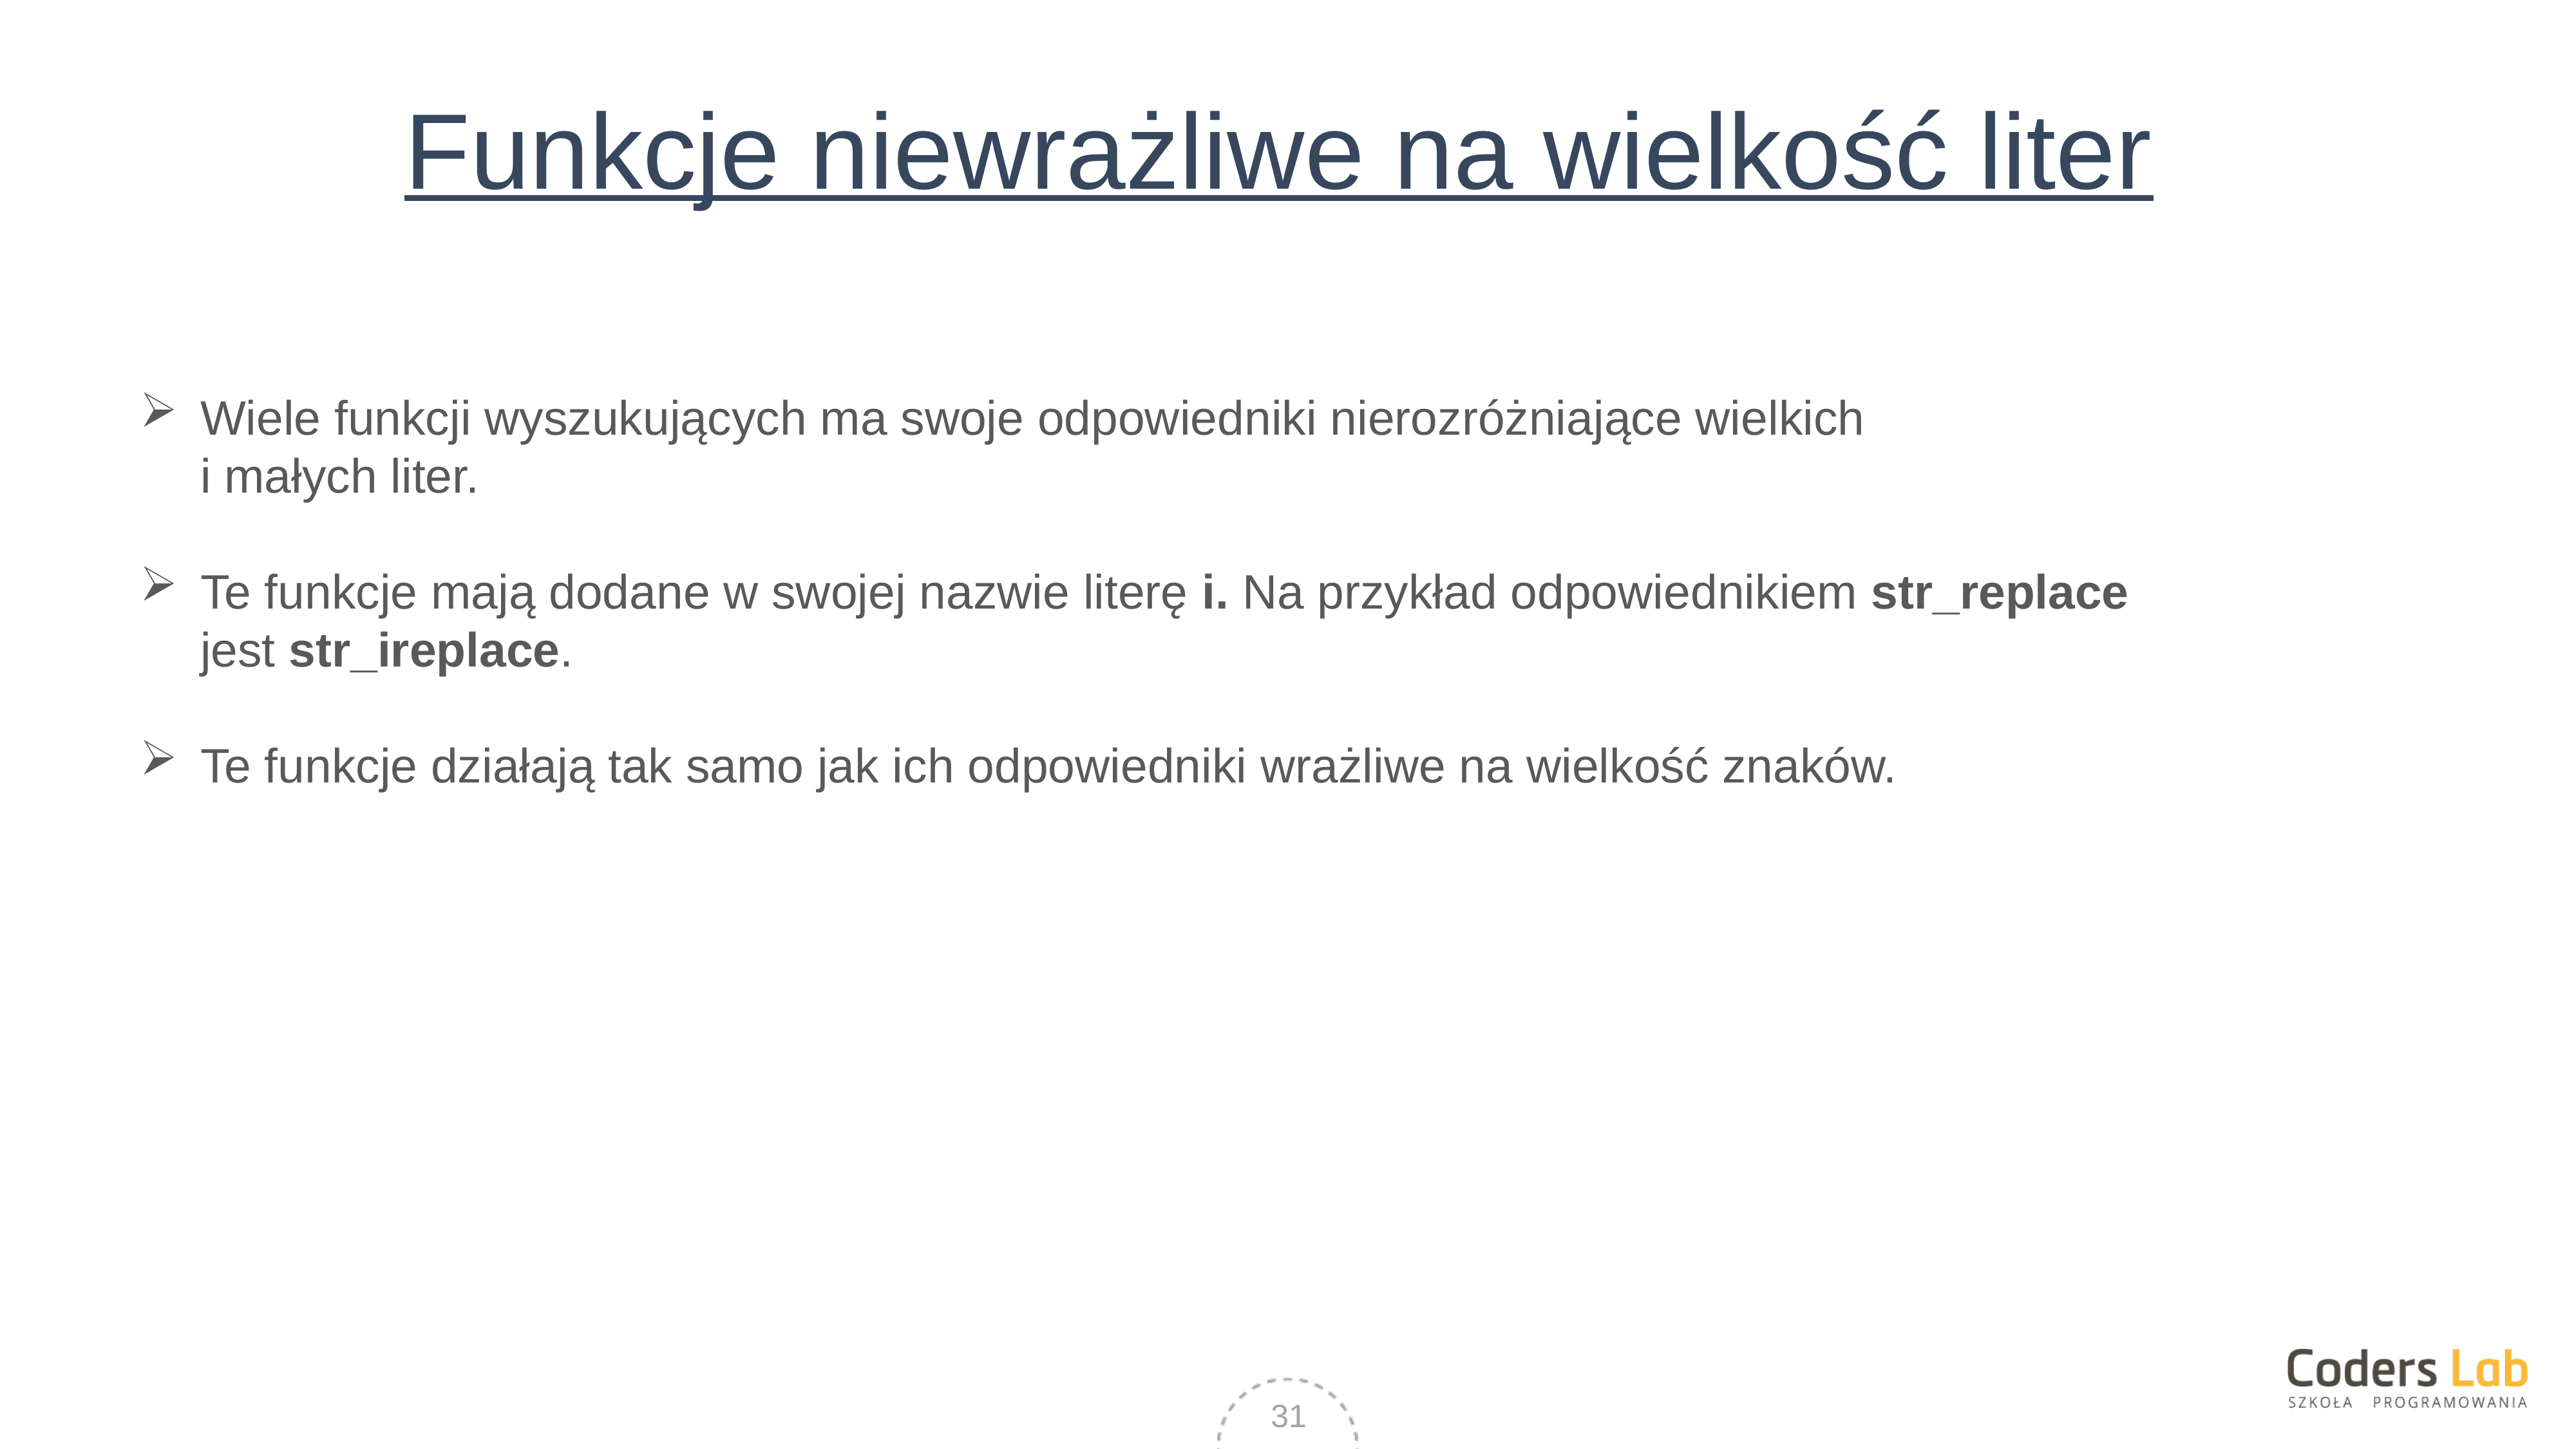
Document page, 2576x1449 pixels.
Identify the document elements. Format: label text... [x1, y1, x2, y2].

slide_number 31 [1266, 1395, 1311, 1444]
picture [1217, 1378, 1359, 1449]
title Funkcje niewrażliwe na wielkość liter [290, 77, 2269, 208]
picture [2282, 1340, 2533, 1421]
text_box Wiele funkcji wyszukujących ma swoje odpowiedniki nierozróżniające wielkich i małych liter. Te funkcje mają dodane w swojej nazwie literę i. Na przykład odpowiednikiem str_replace jest str_ireplace. Te funkcje działają tak samo jak ich odpowiedniki wrażliwe na wielkość znaków. [130, 382, 2434, 798]
